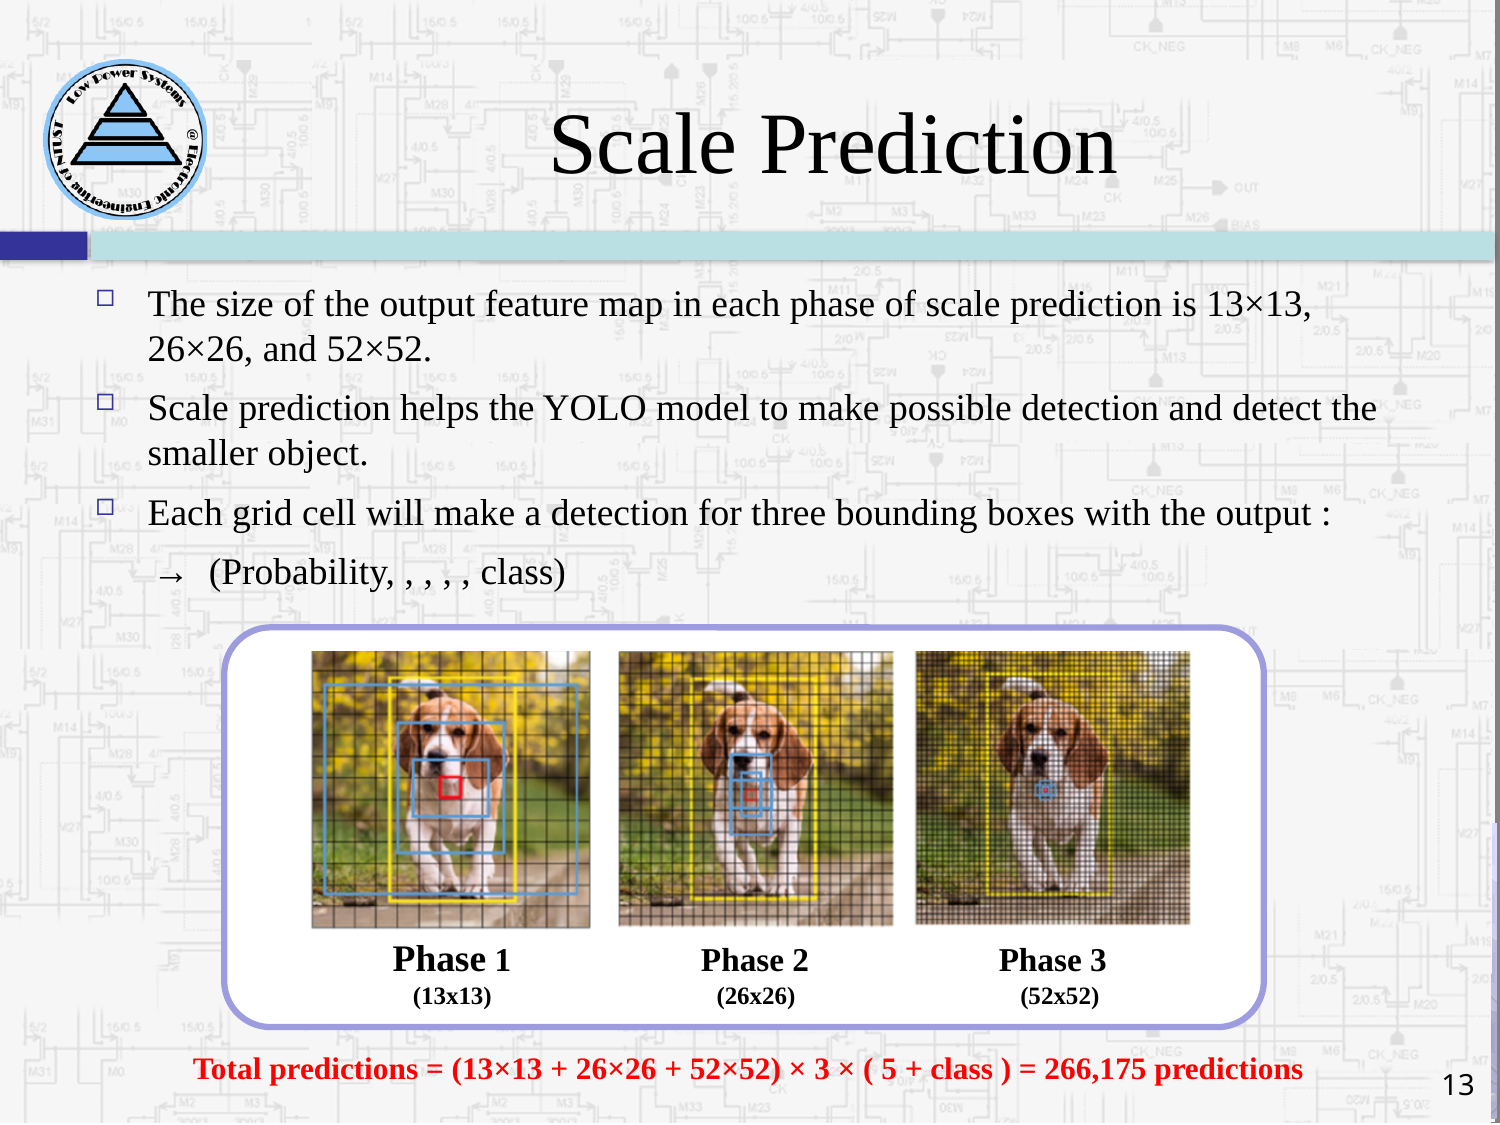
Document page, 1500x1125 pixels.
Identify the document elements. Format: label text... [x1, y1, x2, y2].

slide_number 13 [1139, 1058, 1490, 1114]
picture [0, 0, 1500, 1123]
title Scale Prediction [242, 45, 1425, 233]
text_box Total predictions = (13×13 + 26×26 + 52×52) × 3 × ( 5 + class ) = 266,175 predictions [80, 1040, 1425, 1093]
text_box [224, 627, 1264, 1028]
